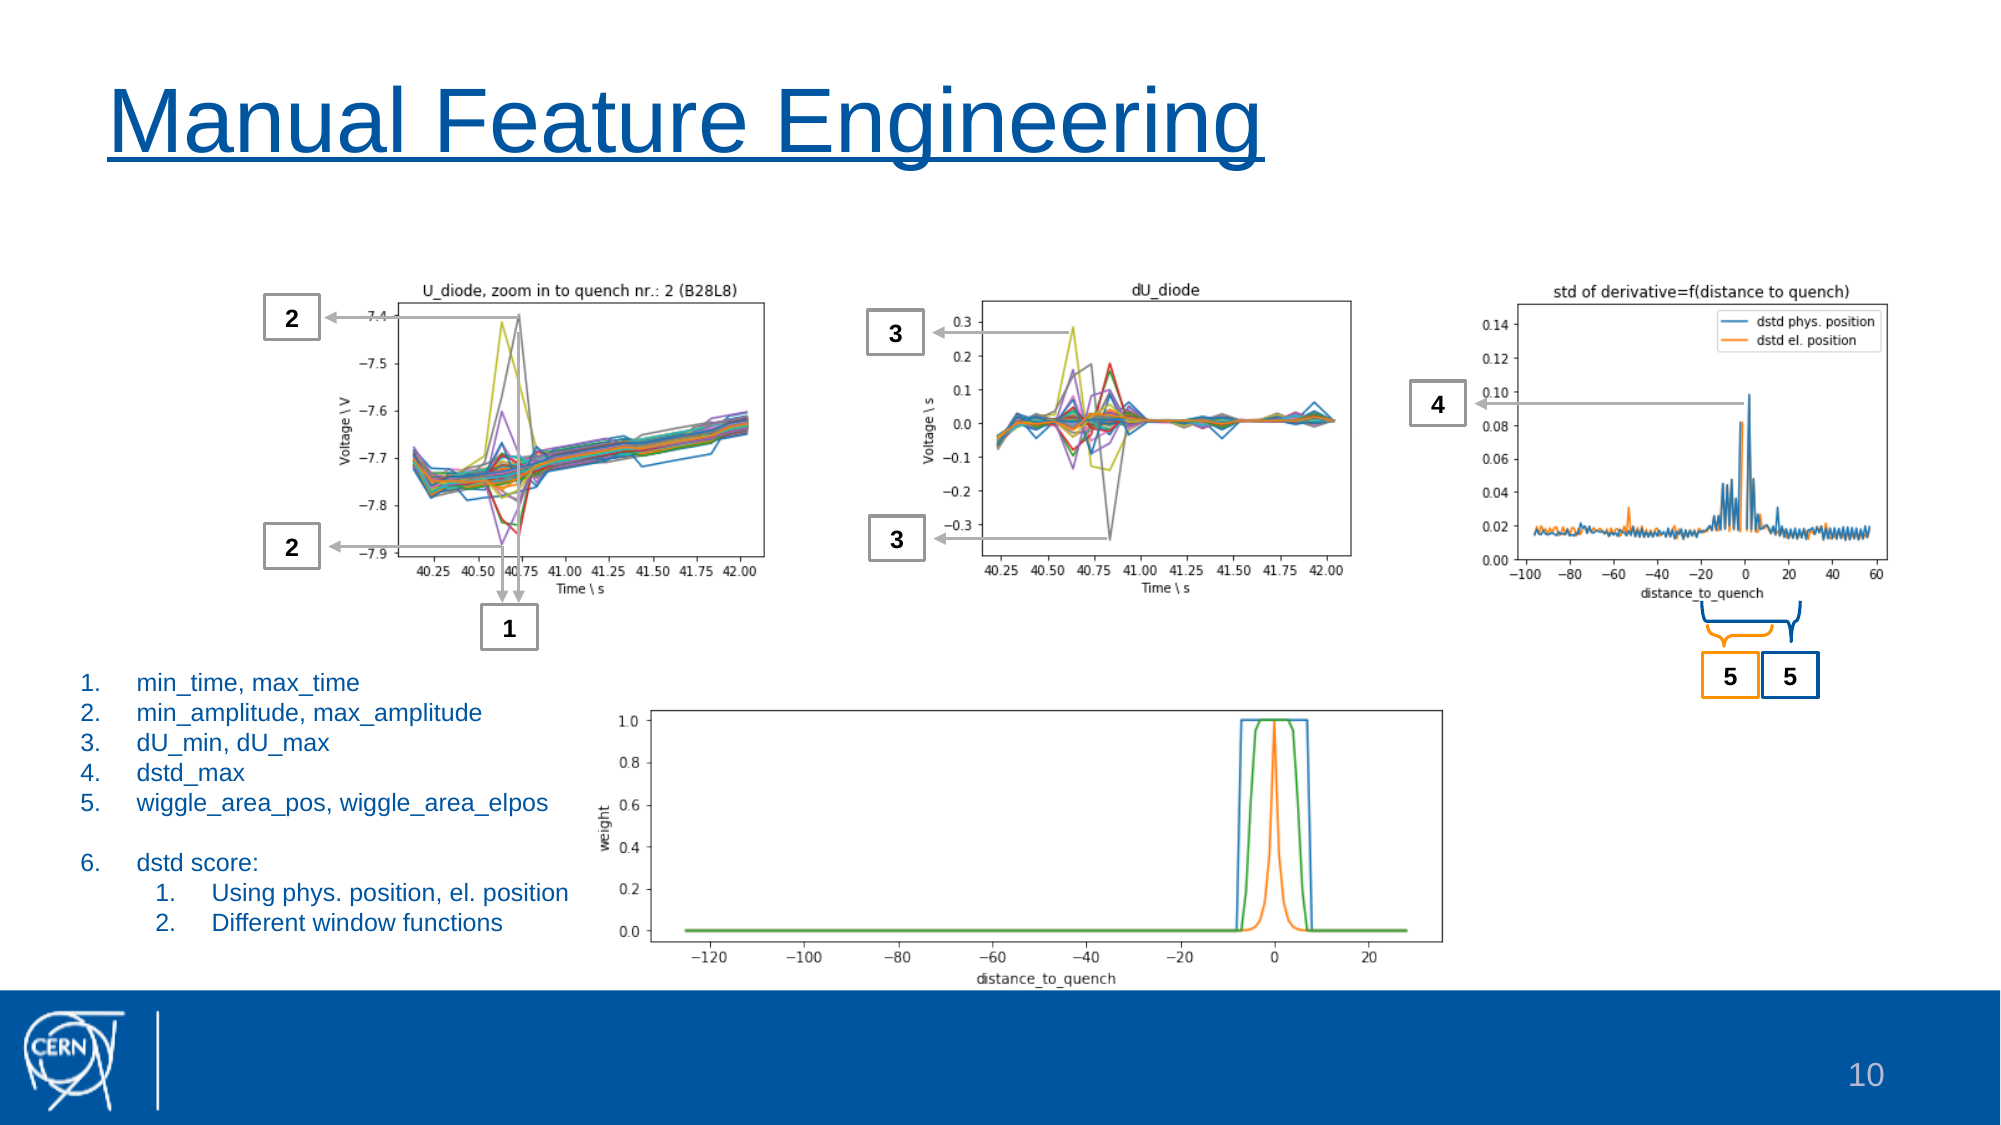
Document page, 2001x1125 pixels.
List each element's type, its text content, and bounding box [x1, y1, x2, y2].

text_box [1410, 263, 1911, 612]
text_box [263, 247, 783, 651]
picture [588, 700, 1452, 997]
slide_number 10 [1790, 1042, 1900, 1103]
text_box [867, 256, 1368, 604]
title Manual Feature Engineering [99, 38, 1900, 193]
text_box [1701, 600, 1819, 699]
